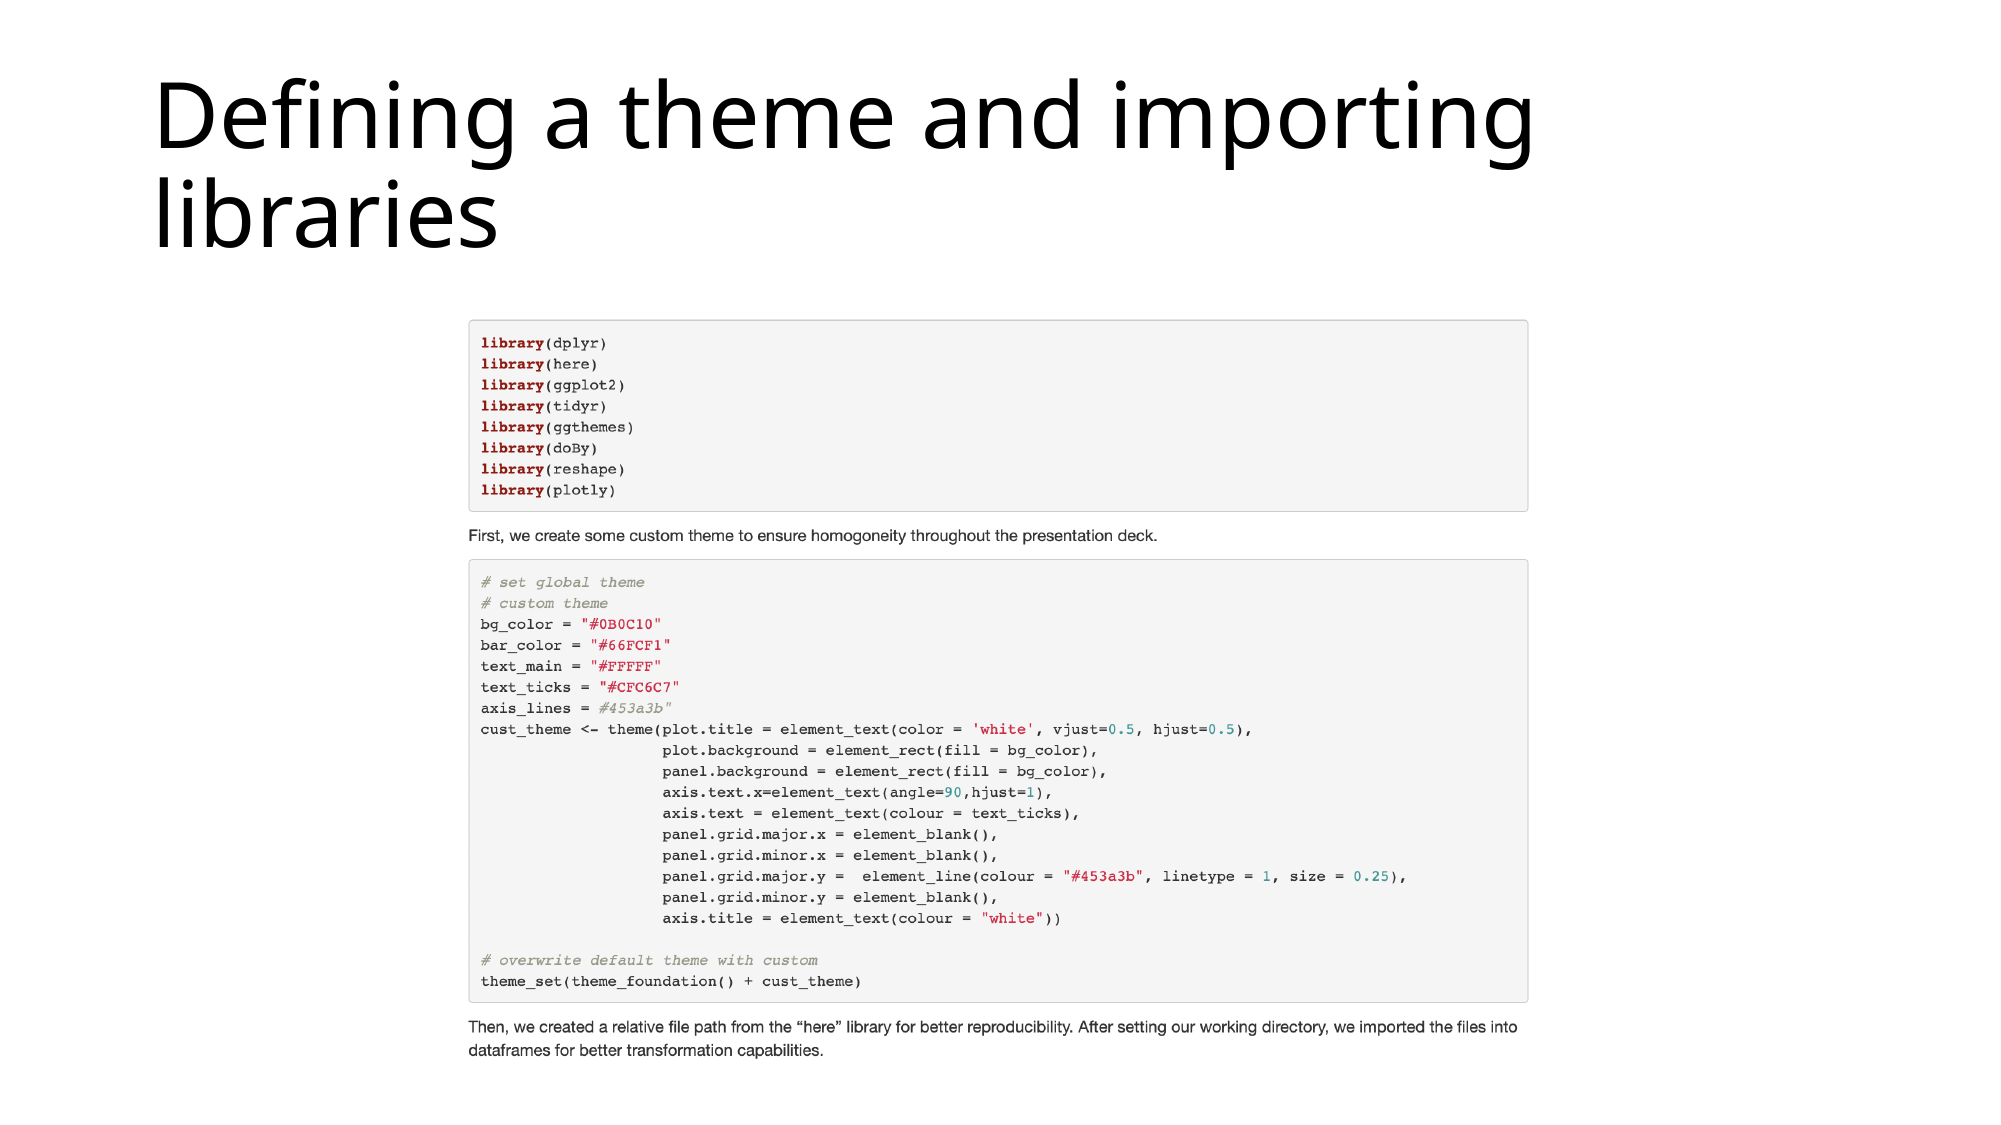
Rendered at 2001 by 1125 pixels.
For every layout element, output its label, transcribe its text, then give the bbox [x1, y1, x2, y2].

title Defining a theme and importing libraries [137, 59, 1863, 278]
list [467, 317, 1533, 1066]
